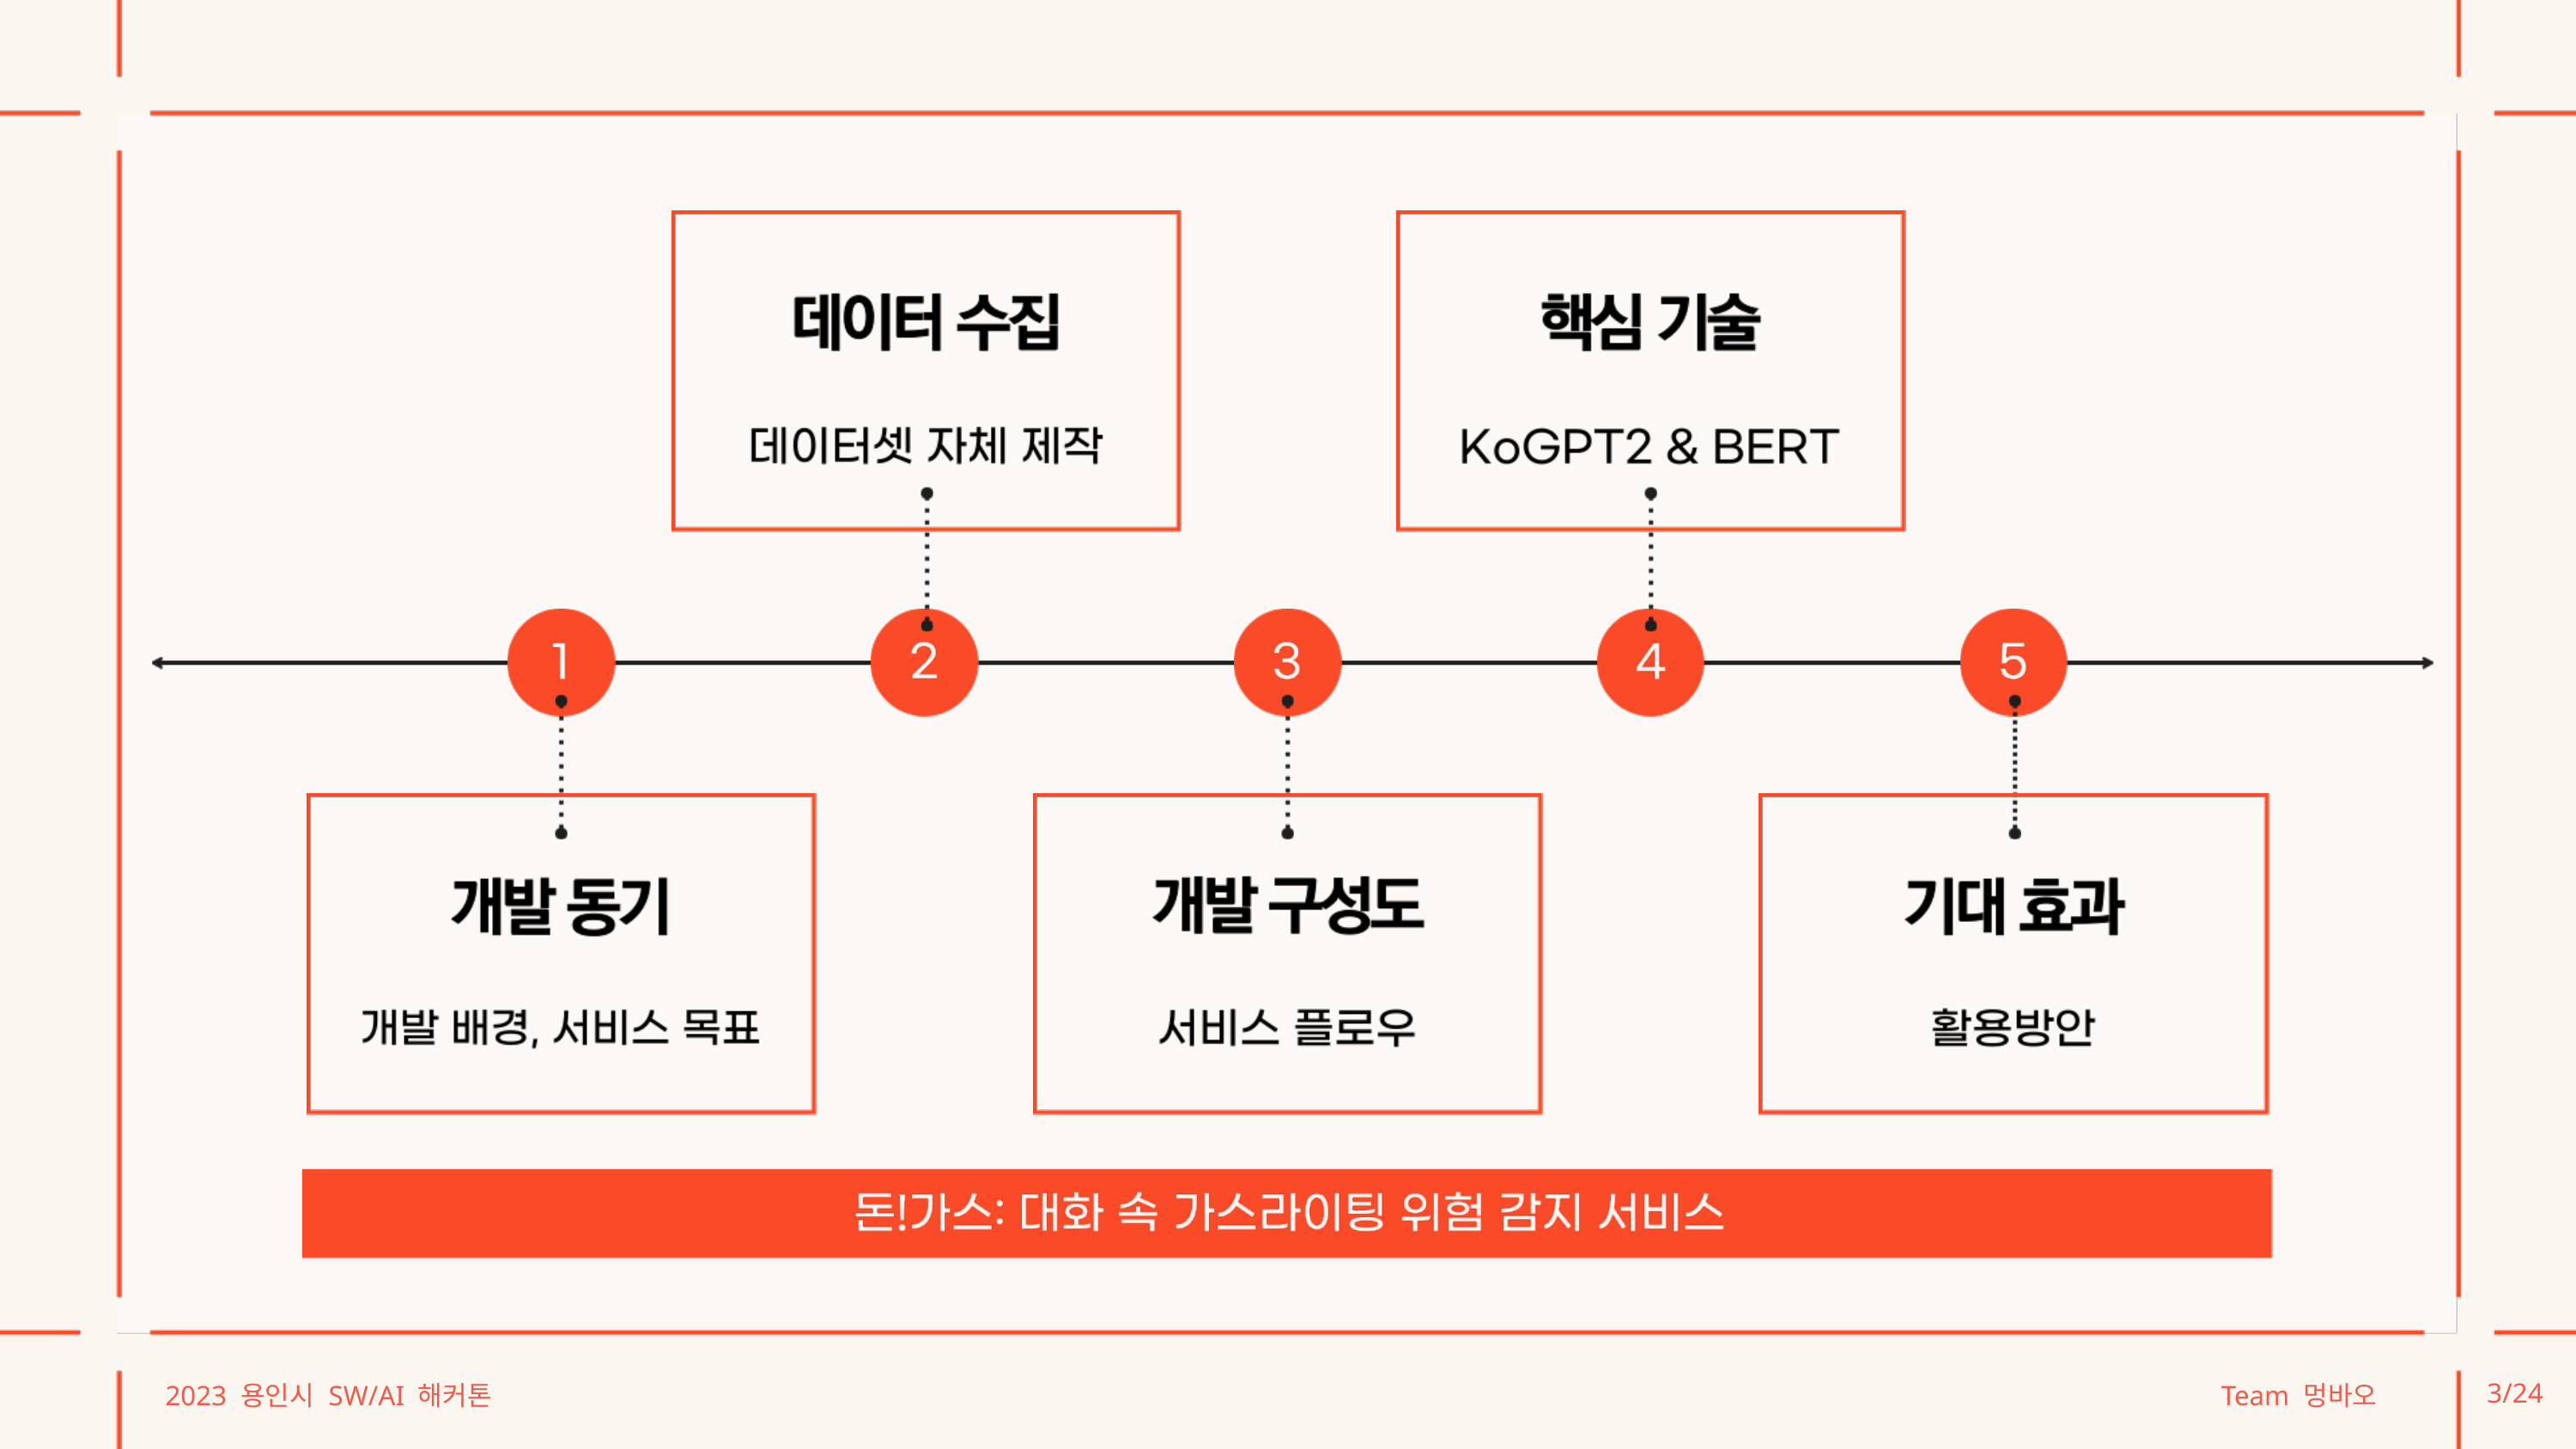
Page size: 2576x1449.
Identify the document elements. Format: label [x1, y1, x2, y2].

text_box [1759, 793, 2269, 840]
text_box [671, 523, 1182, 532]
picture [1577, 605, 1731, 732]
picture [950, 840, 1576, 1098]
picture [1659, 841, 2287, 1095]
picture [483, 605, 639, 732]
text_box [1941, 760, 2087, 773]
text_box [307, 1025, 817, 1116]
text_box [307, 793, 817, 840]
text_box [671, 210, 1182, 256]
text_box [1032, 793, 1543, 840]
text_box [1735, 656, 1935, 670]
picture [1940, 605, 2095, 733]
text_box [1215, 760, 1361, 773]
text_box [1395, 440, 1906, 532]
text_box [1395, 210, 1906, 257]
picture [0, 1161, 2210, 1286]
picture [850, 606, 1005, 731]
picture [229, 841, 828, 1094]
text_box [2217, 1169, 2274, 1259]
picture [1213, 606, 1369, 732]
picture [1317, 258, 1926, 516]
text_box [1373, 656, 1573, 670]
text_box [2098, 656, 2433, 670]
text_box [854, 553, 999, 566]
text_box [641, 656, 846, 670]
text_box [1577, 553, 1724, 566]
text_box [1759, 1101, 2269, 1116]
text_box [1009, 656, 1209, 670]
picture [616, 258, 1199, 516]
text_box [0, 0, 2576, 1449]
text_box [152, 656, 478, 670]
text_box [488, 760, 635, 773]
text_box [1032, 1105, 1543, 1116]
